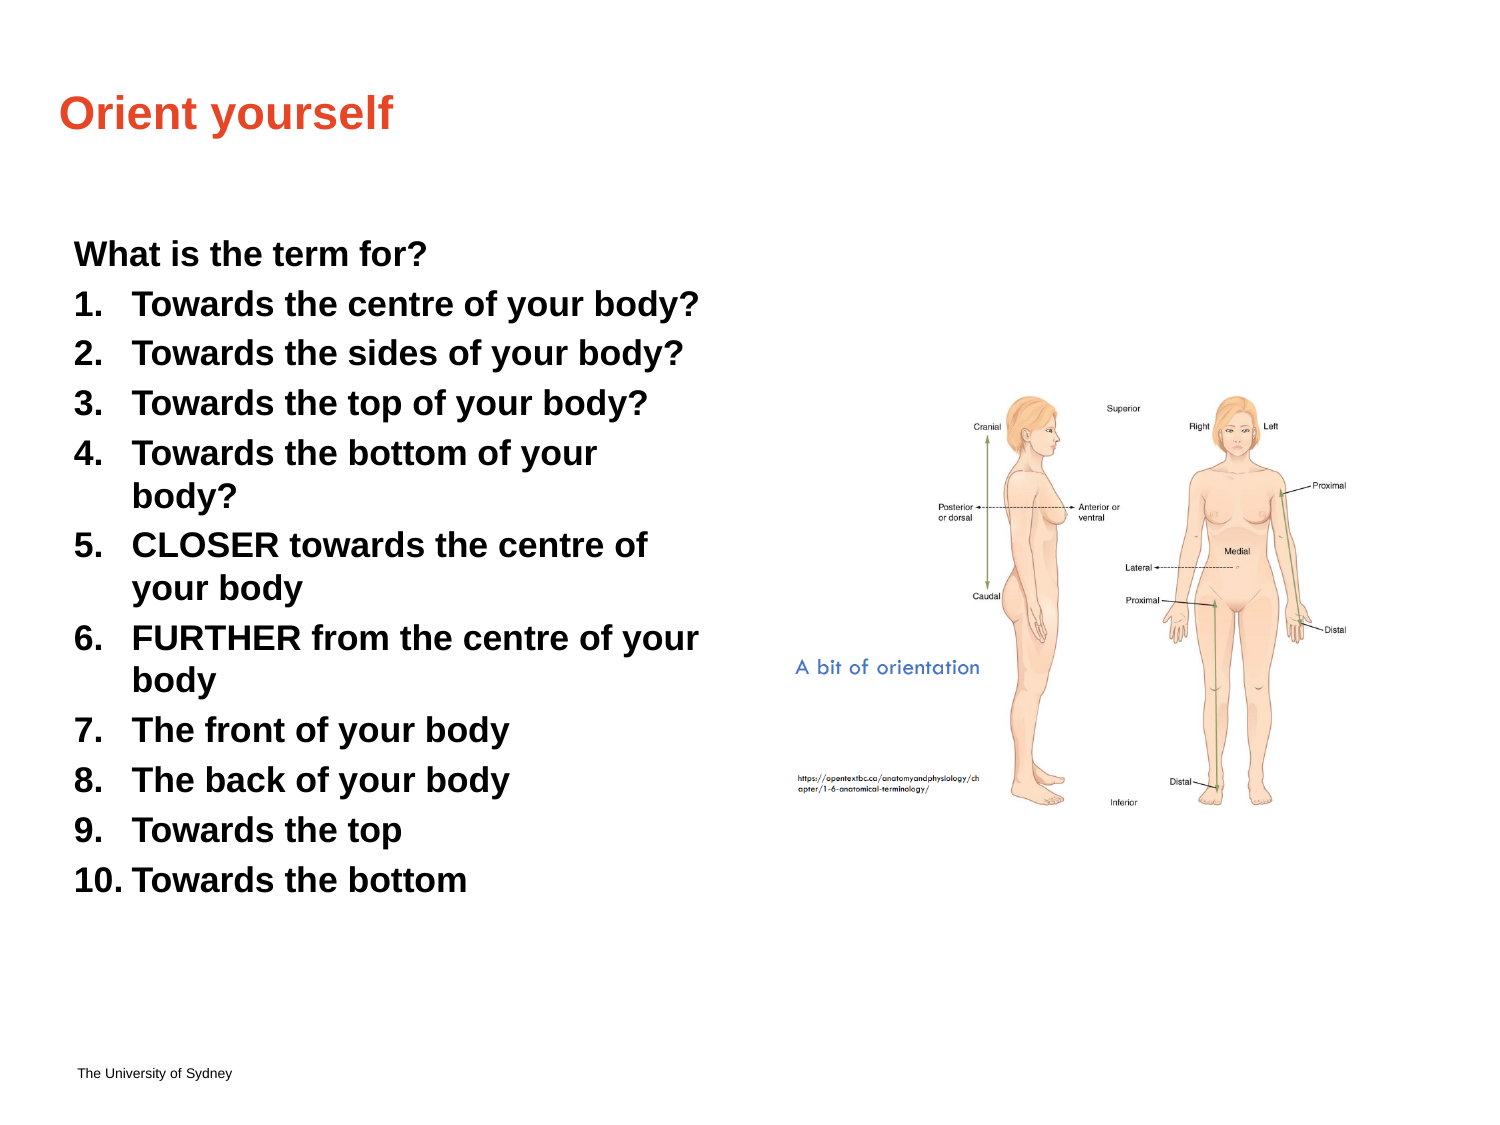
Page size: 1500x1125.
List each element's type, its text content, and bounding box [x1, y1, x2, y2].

list What is the term for? Towards the centre of your body? Towards the sides of your body? Towards the top of your body? Towards the bottom of your body? CLOSER towards the centre of your body FURTHER from the centre of your body The front of your body The back of your body Towards the top Towards the bottom [58, 223, 722, 966]
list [778, 361, 1442, 828]
title Orient yourself [58, 82, 1442, 189]
